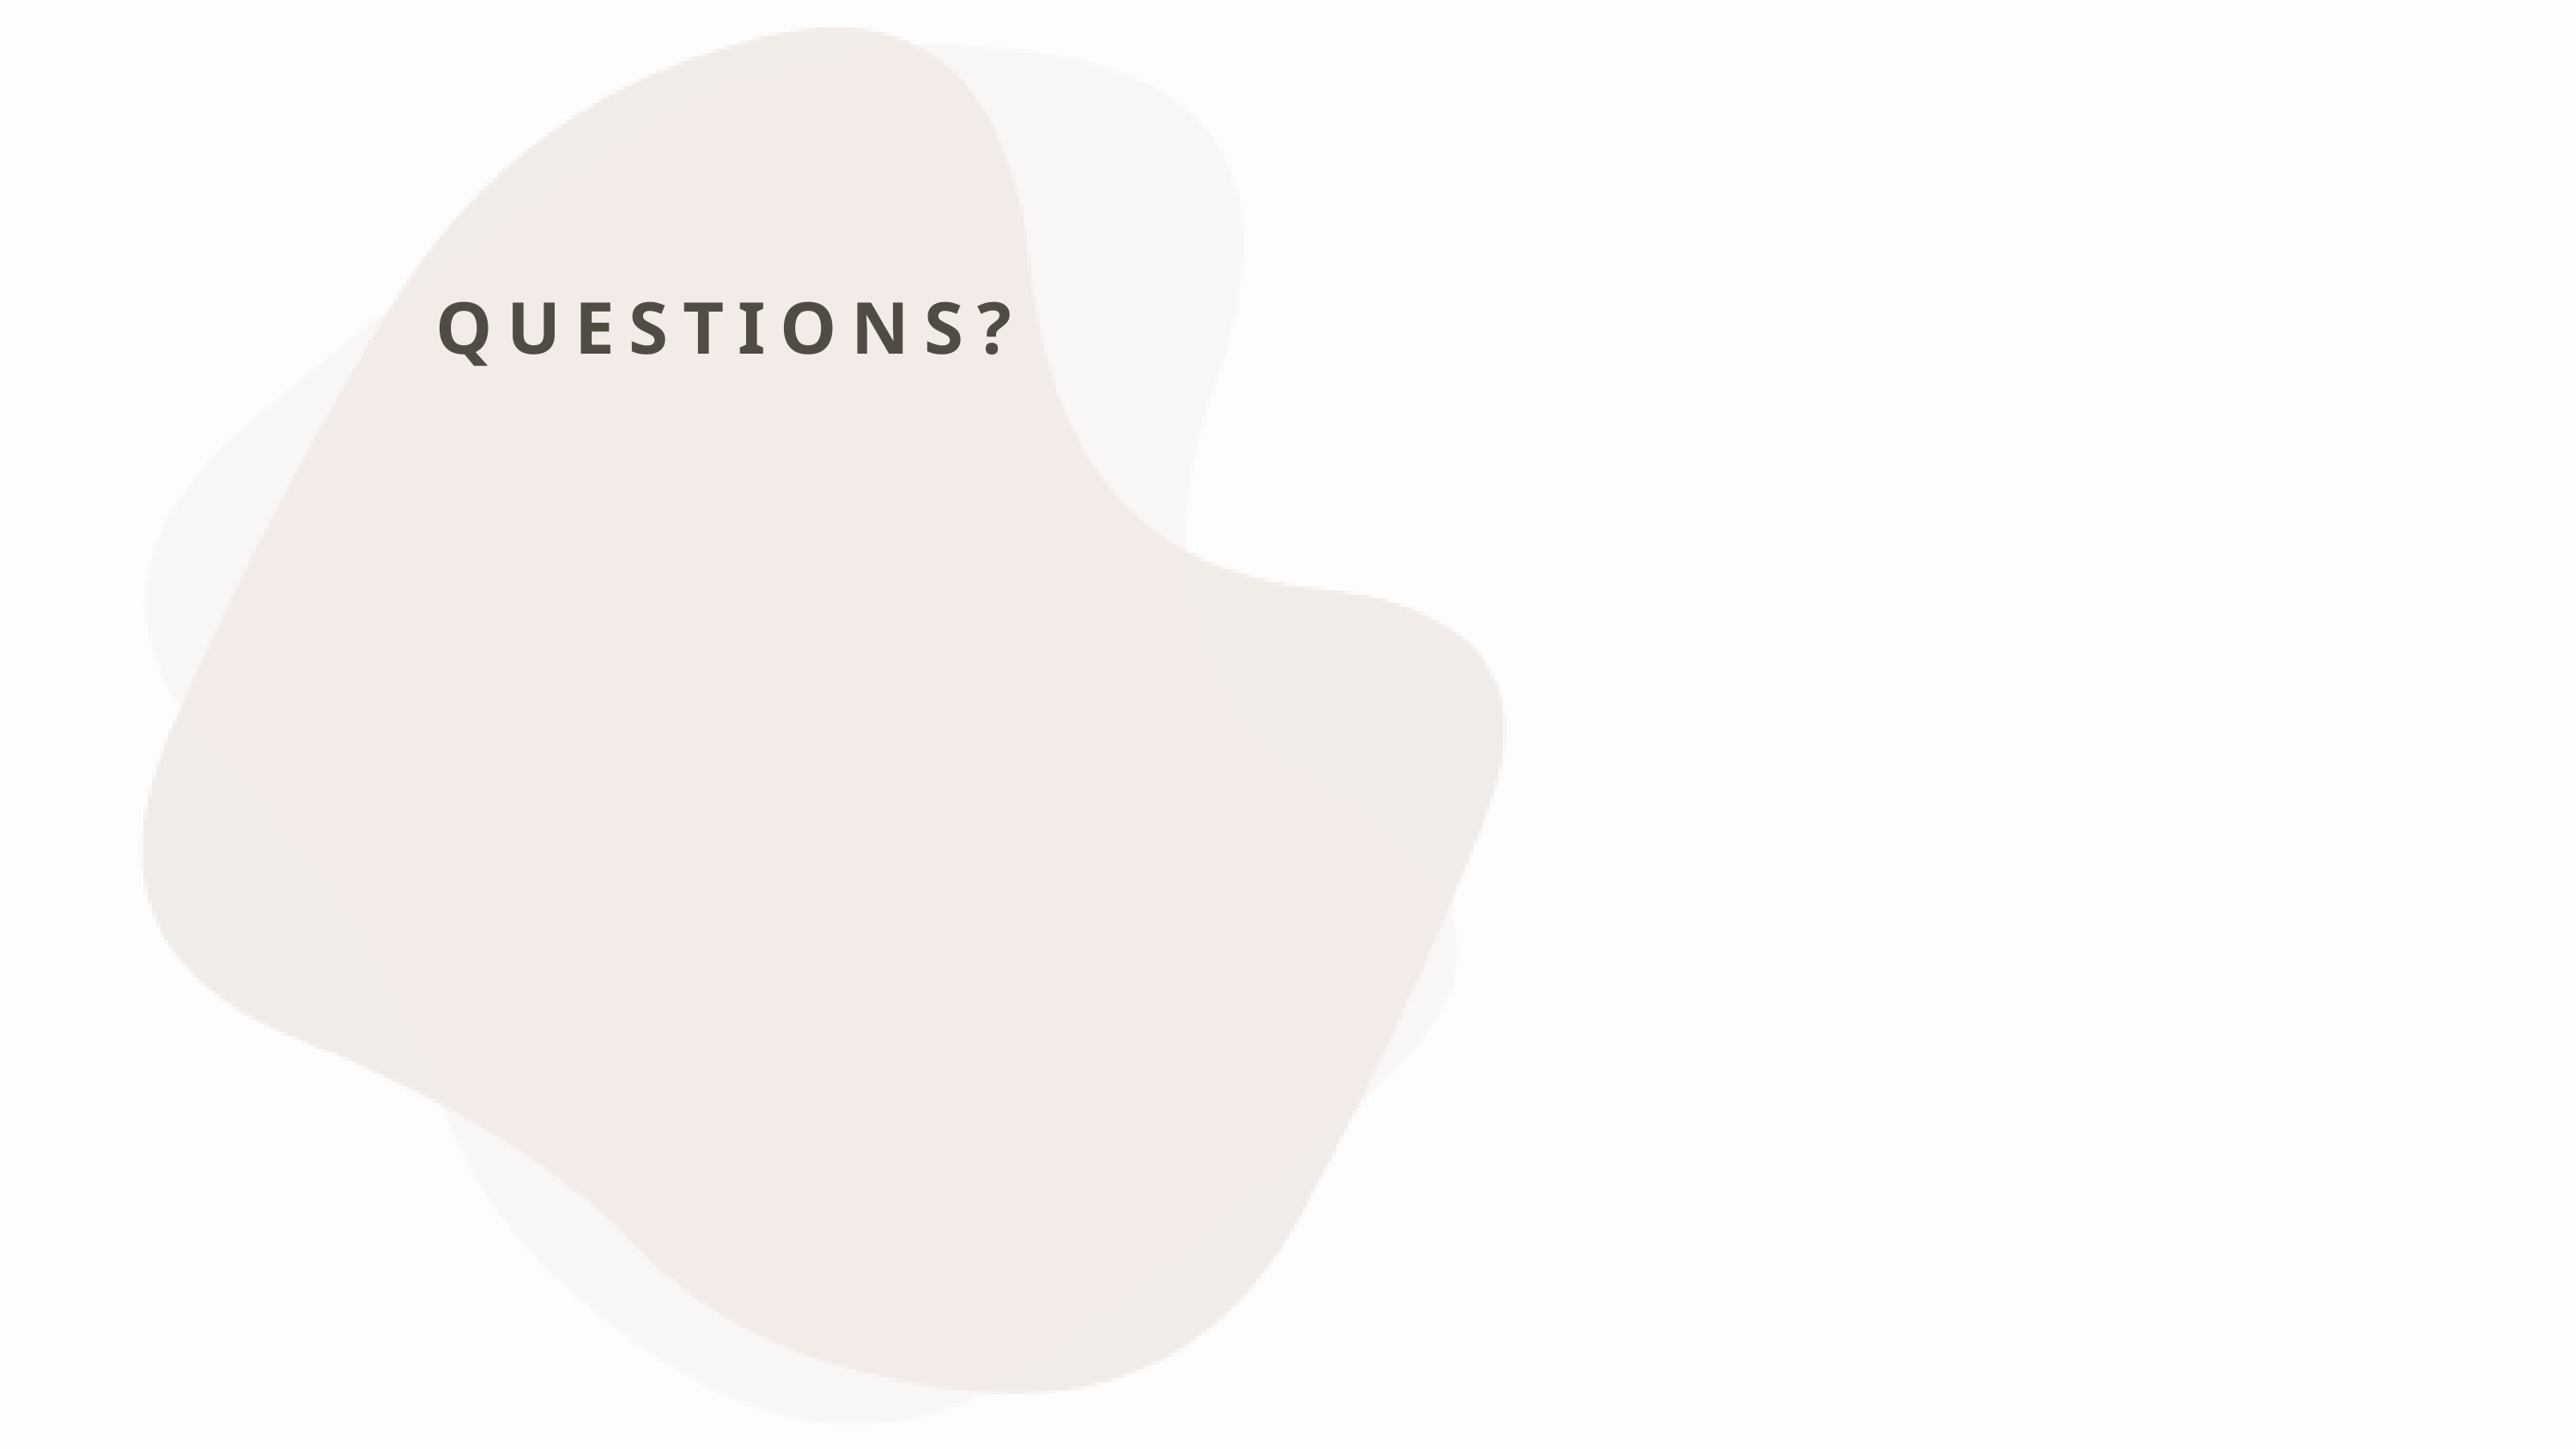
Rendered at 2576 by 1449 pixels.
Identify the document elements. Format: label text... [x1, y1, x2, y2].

text_box QUESTIONS? [435, 268, 1095, 369]
text_box [106, 0, 1540, 1449]
